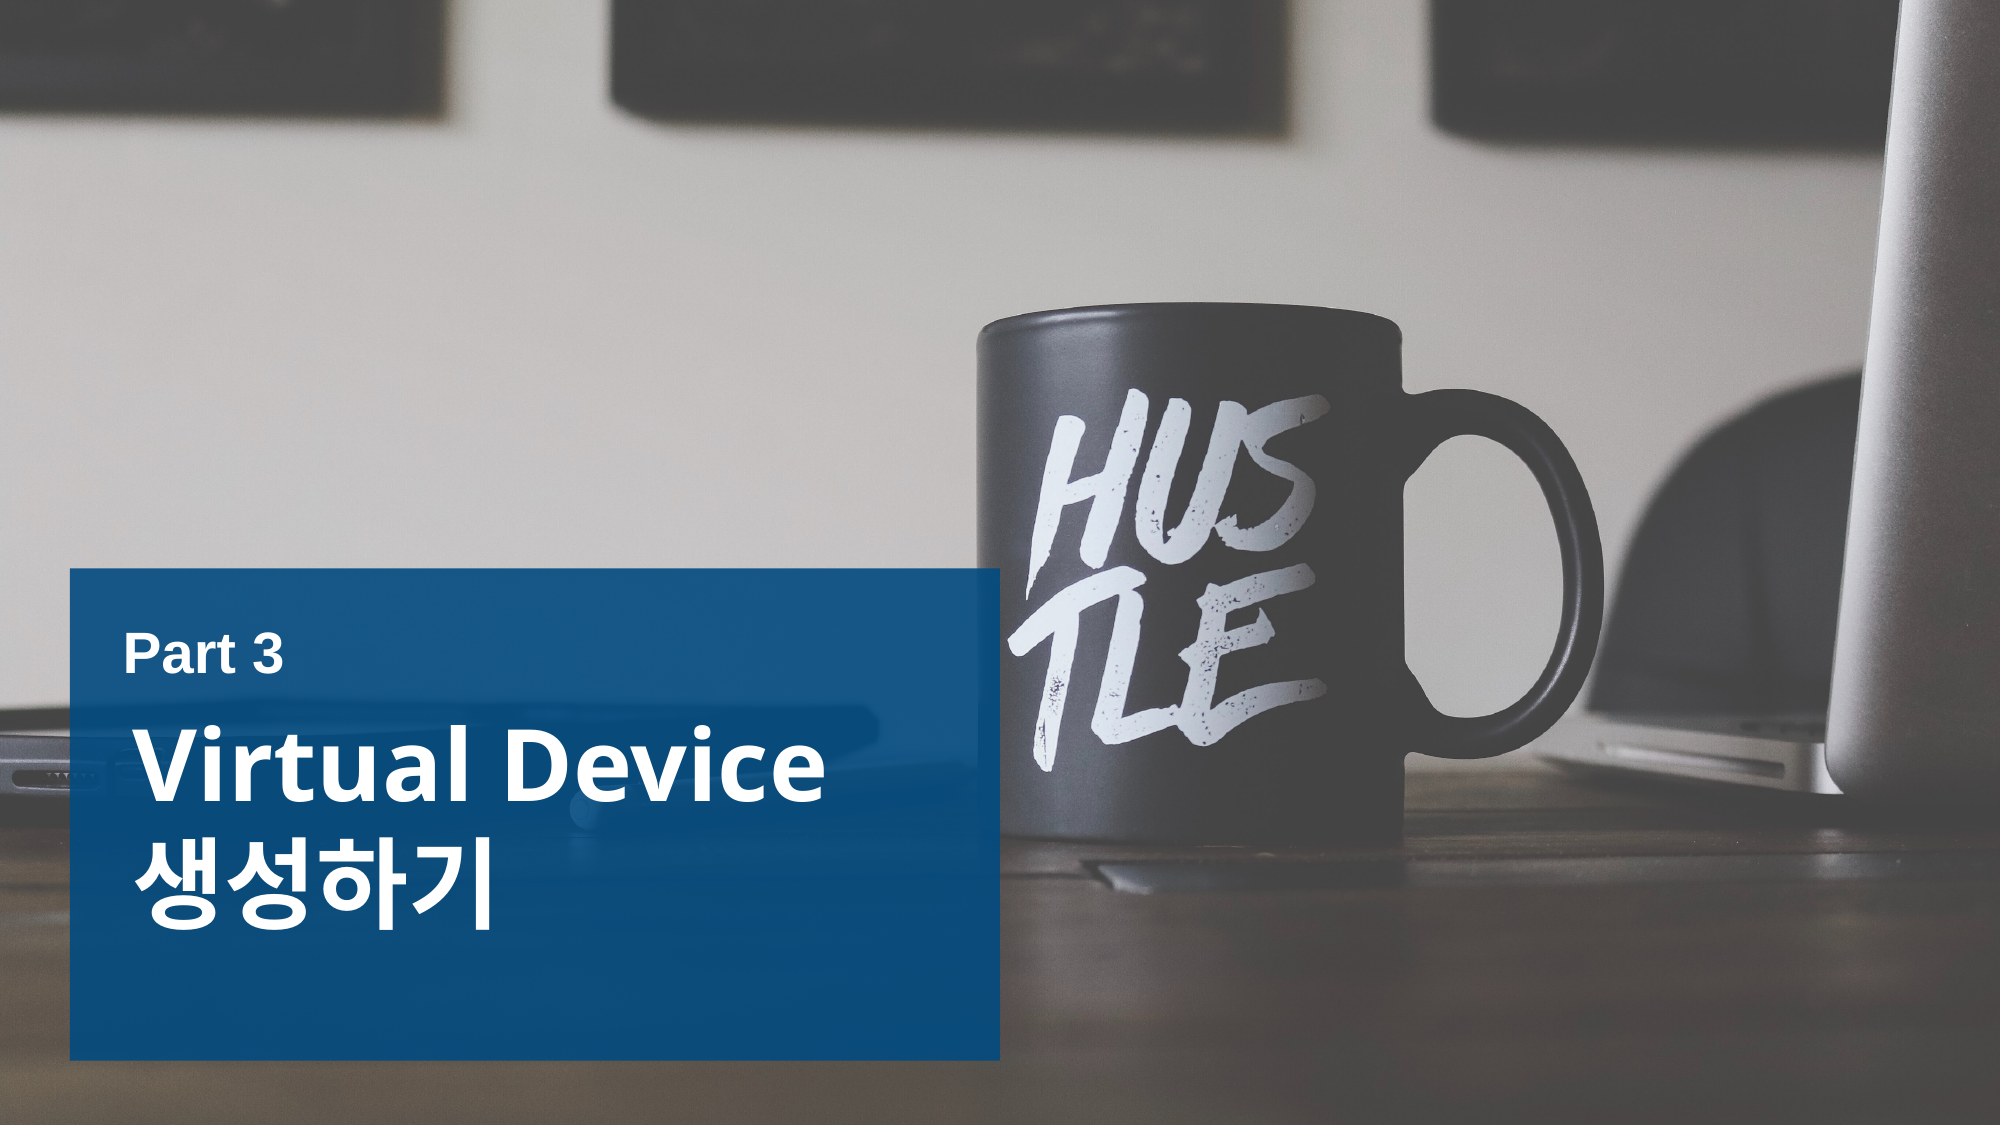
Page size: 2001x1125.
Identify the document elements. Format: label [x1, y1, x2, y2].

picture [0, 0, 2000, 1125]
text_box [69, 568, 1000, 1061]
